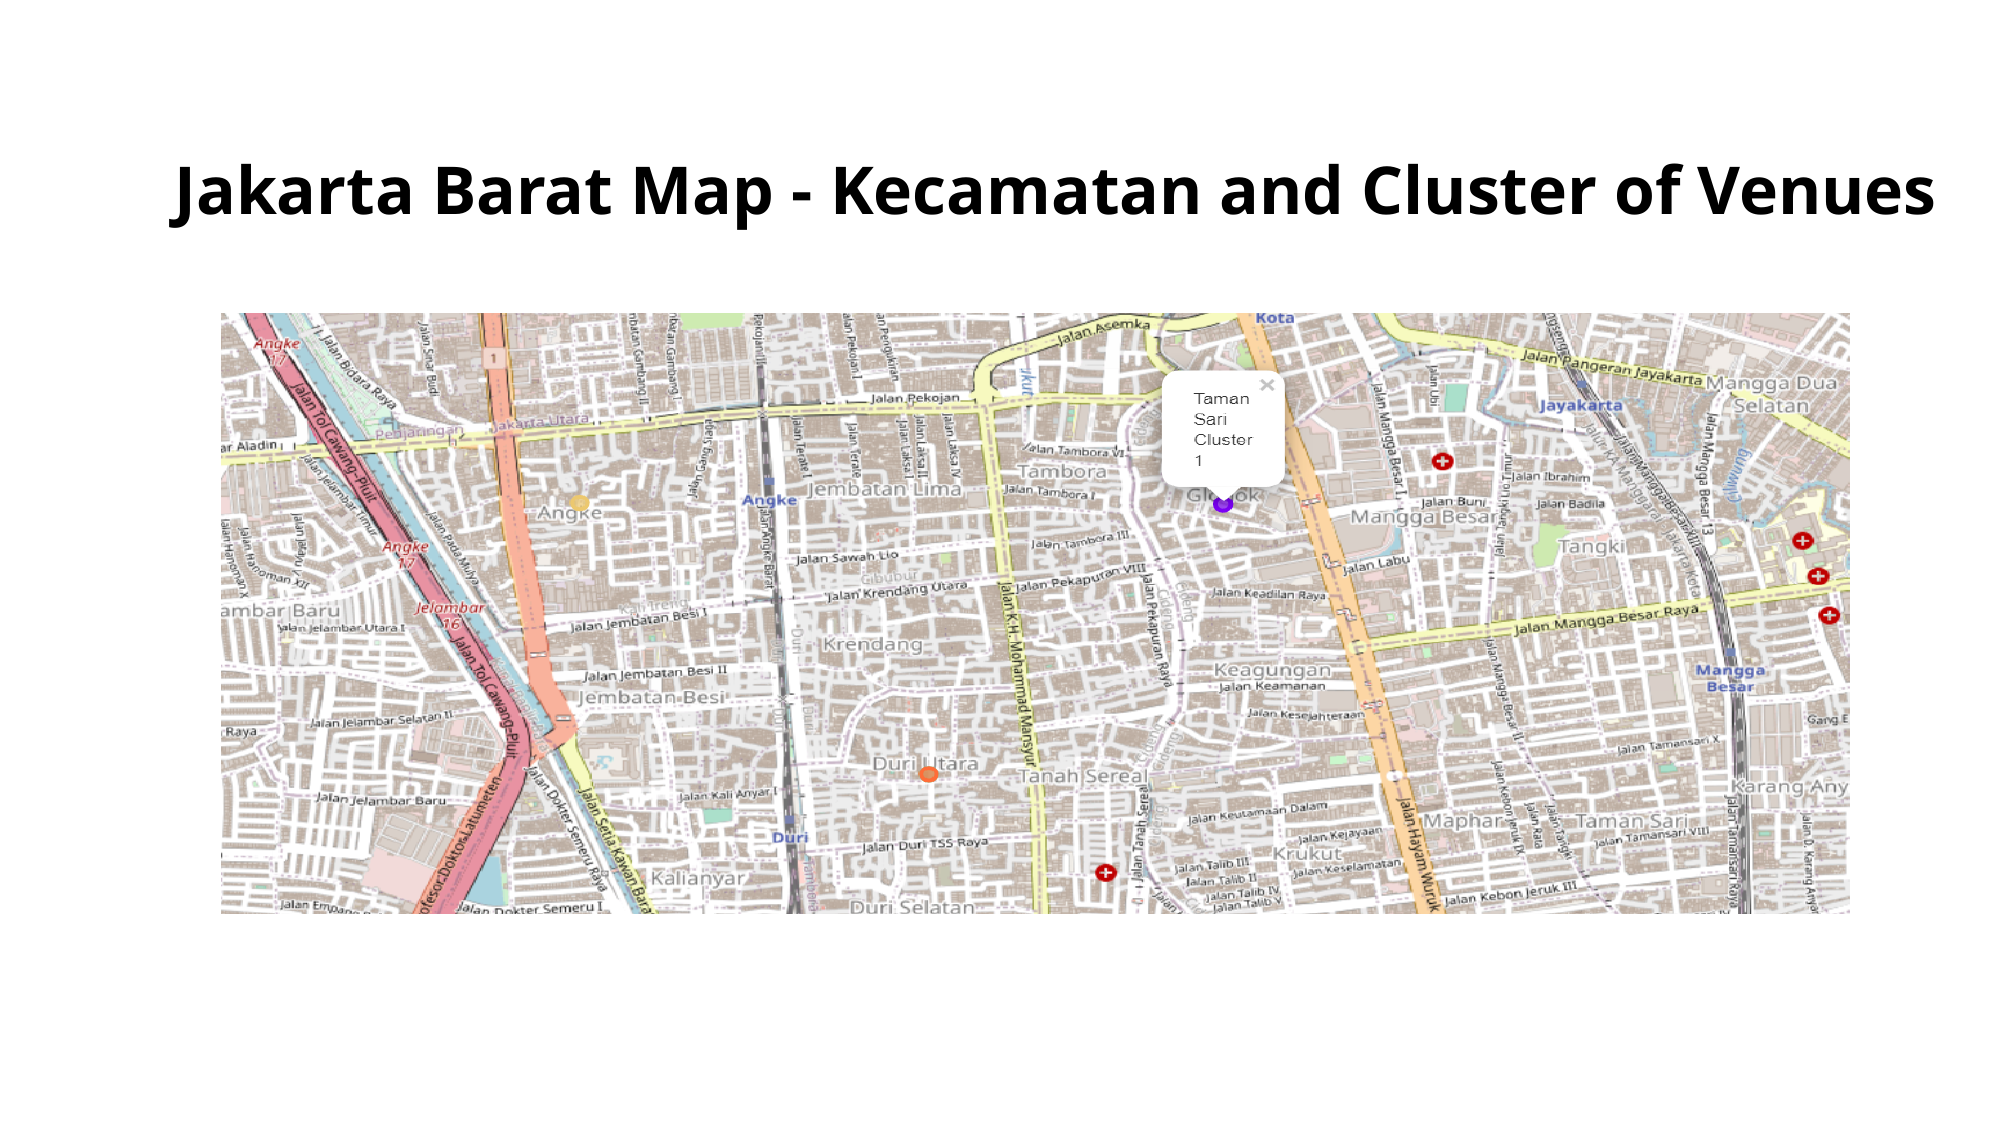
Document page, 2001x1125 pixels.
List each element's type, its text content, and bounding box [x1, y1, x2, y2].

title Jakarta Barat Map - Kecamatan and Cluster of Venues [159, 95, 1954, 236]
picture [221, 313, 1850, 914]
